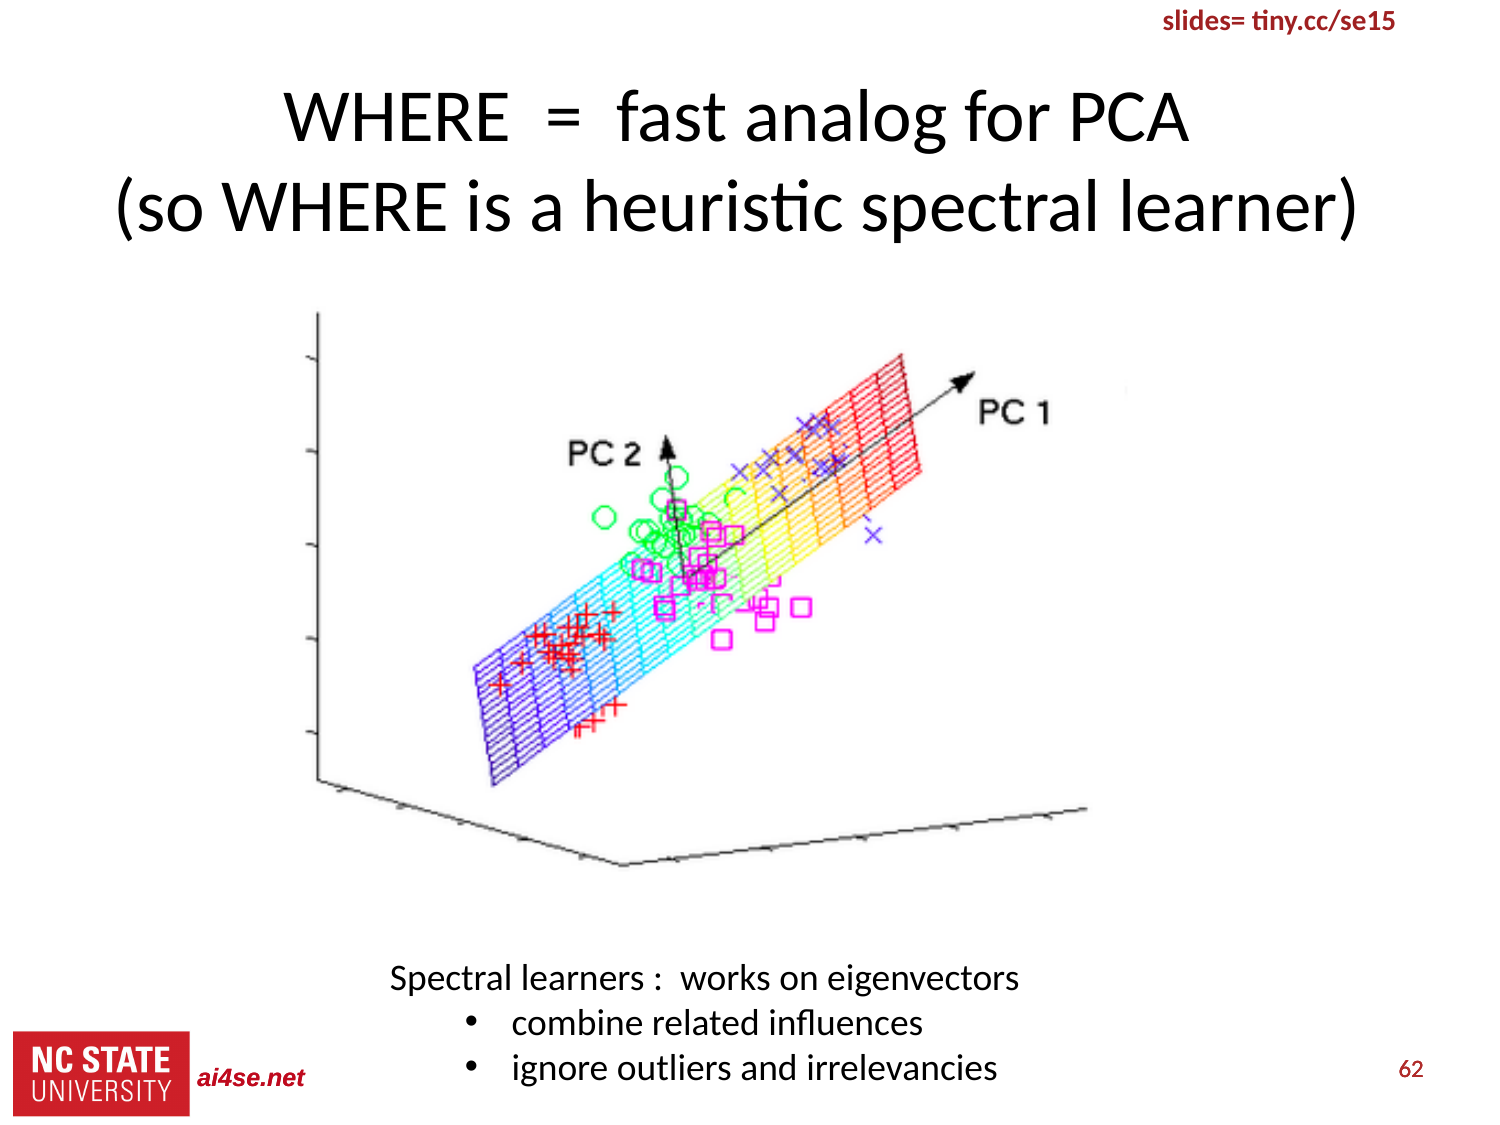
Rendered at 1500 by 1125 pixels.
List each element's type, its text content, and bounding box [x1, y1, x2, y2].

text_box 62 [1088, 1037, 1439, 1097]
picture [283, 279, 1130, 894]
title WHERE = fast analog for PCA (so WHERE is a heuristic spectral learner) [50, 62, 1425, 251]
picture [13, 1029, 192, 1118]
text_box ai4se.net [196, 1054, 327, 1099]
text_box Spectral learners : works on eigenvectors combine related influences ignore outliers and irrelevancies [374, 945, 1125, 1096]
